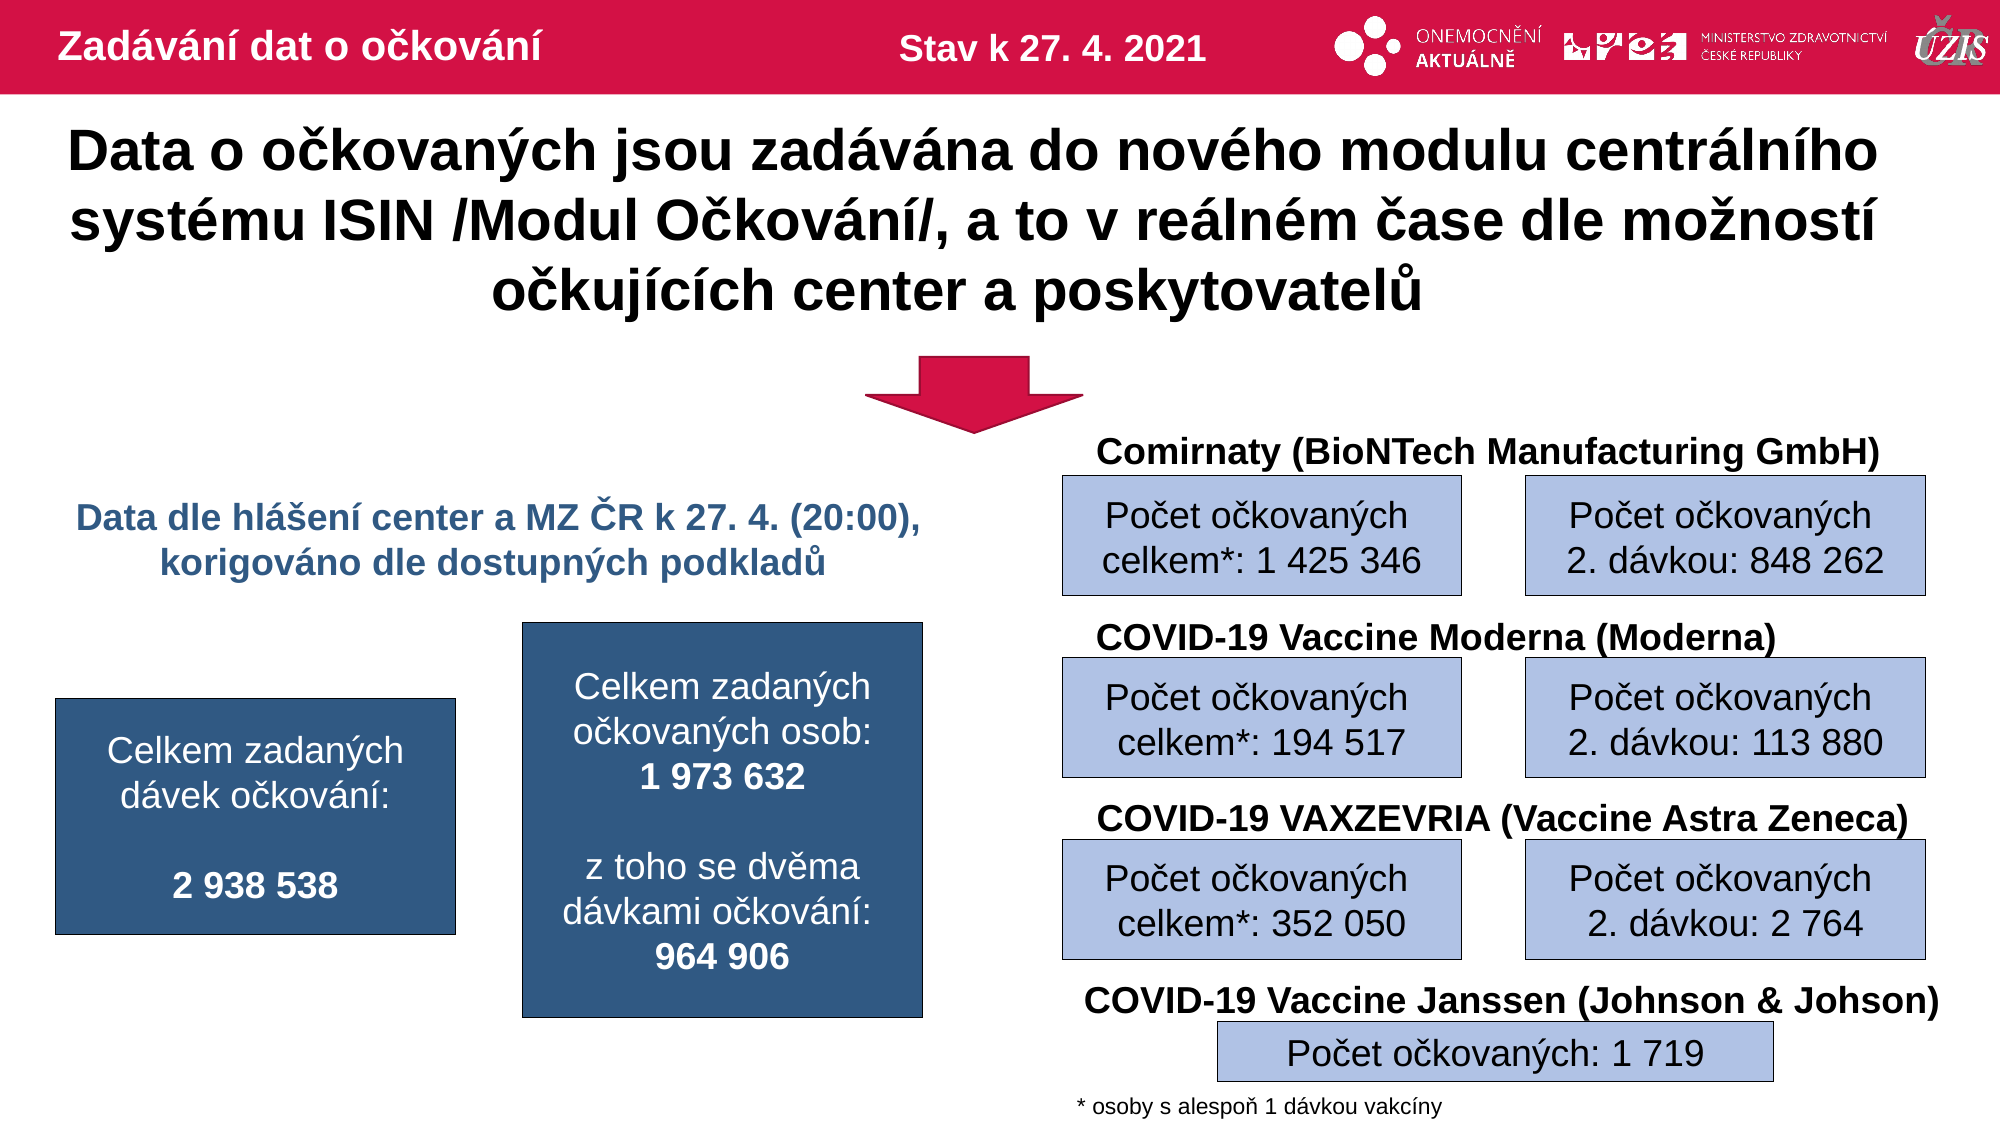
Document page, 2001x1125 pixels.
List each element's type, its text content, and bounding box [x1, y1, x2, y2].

text_box * osoby s alespoň 1 dávkou vakcíny [1062, 1084, 1538, 1125]
text_box COVID-19 Vaccine Moderna (Moderna) [1081, 605, 1792, 666]
text_box Počet očkovaných celkem*: 1 425 346 [1062, 475, 1462, 596]
text_box Celkem zadaných očkovaných osob: 1 973 632 z toho se dvěma dávkami očkování: 964 906 [522, 622, 923, 1018]
text_box COVID-19 VAXZEVRIA (Vaccine Astra Zeneca) [1081, 786, 1925, 847]
text_box Počet očkovaných 2. dávkou: 2 764 [1525, 839, 1926, 960]
text_box Data dle hlášení center a MZ ČR k 27. 4. (20:00), korigováno dle dostupných podkladů [59, 485, 938, 591]
text_box [864, 355, 1084, 435]
title Zadávání dat o očkování [42, 0, 1262, 95]
picture [1915, 15, 1989, 66]
text_box Stav k 27. 4. 2021 [884, 16, 1329, 77]
text_box Počet očkovaných: 1 719 [1217, 1021, 1774, 1082]
picture [1563, 31, 1888, 60]
text_box Celkem zadaných dávek očkování: 2 938 538 [55, 698, 456, 935]
text_box COVID-19 Vaccine Janssen (Johnson & Johson) [1069, 968, 1956, 1029]
text_box Data o očkovaných jsou zadávána do nového modulu centrálního systému ISIN /Modul Očkování/, a to v reálném čase dle možností očkujících center a poskytovatelů [10, 104, 1938, 330]
text_box Počet očkovaných 2. dávkou: 113 880 [1525, 657, 1926, 778]
text_box Počet očkovaných celkem*: 194 517 [1062, 657, 1462, 778]
text_box Počet očkovaných celkem*: 352 050 [1062, 839, 1462, 960]
text_box Počet očkovaných 2. dávkou: 848 262 [1525, 475, 1926, 596]
picture [1334, 16, 1542, 76]
text_box Comirnaty (BioNTech Manufacturing GmbH) [1081, 420, 1896, 480]
